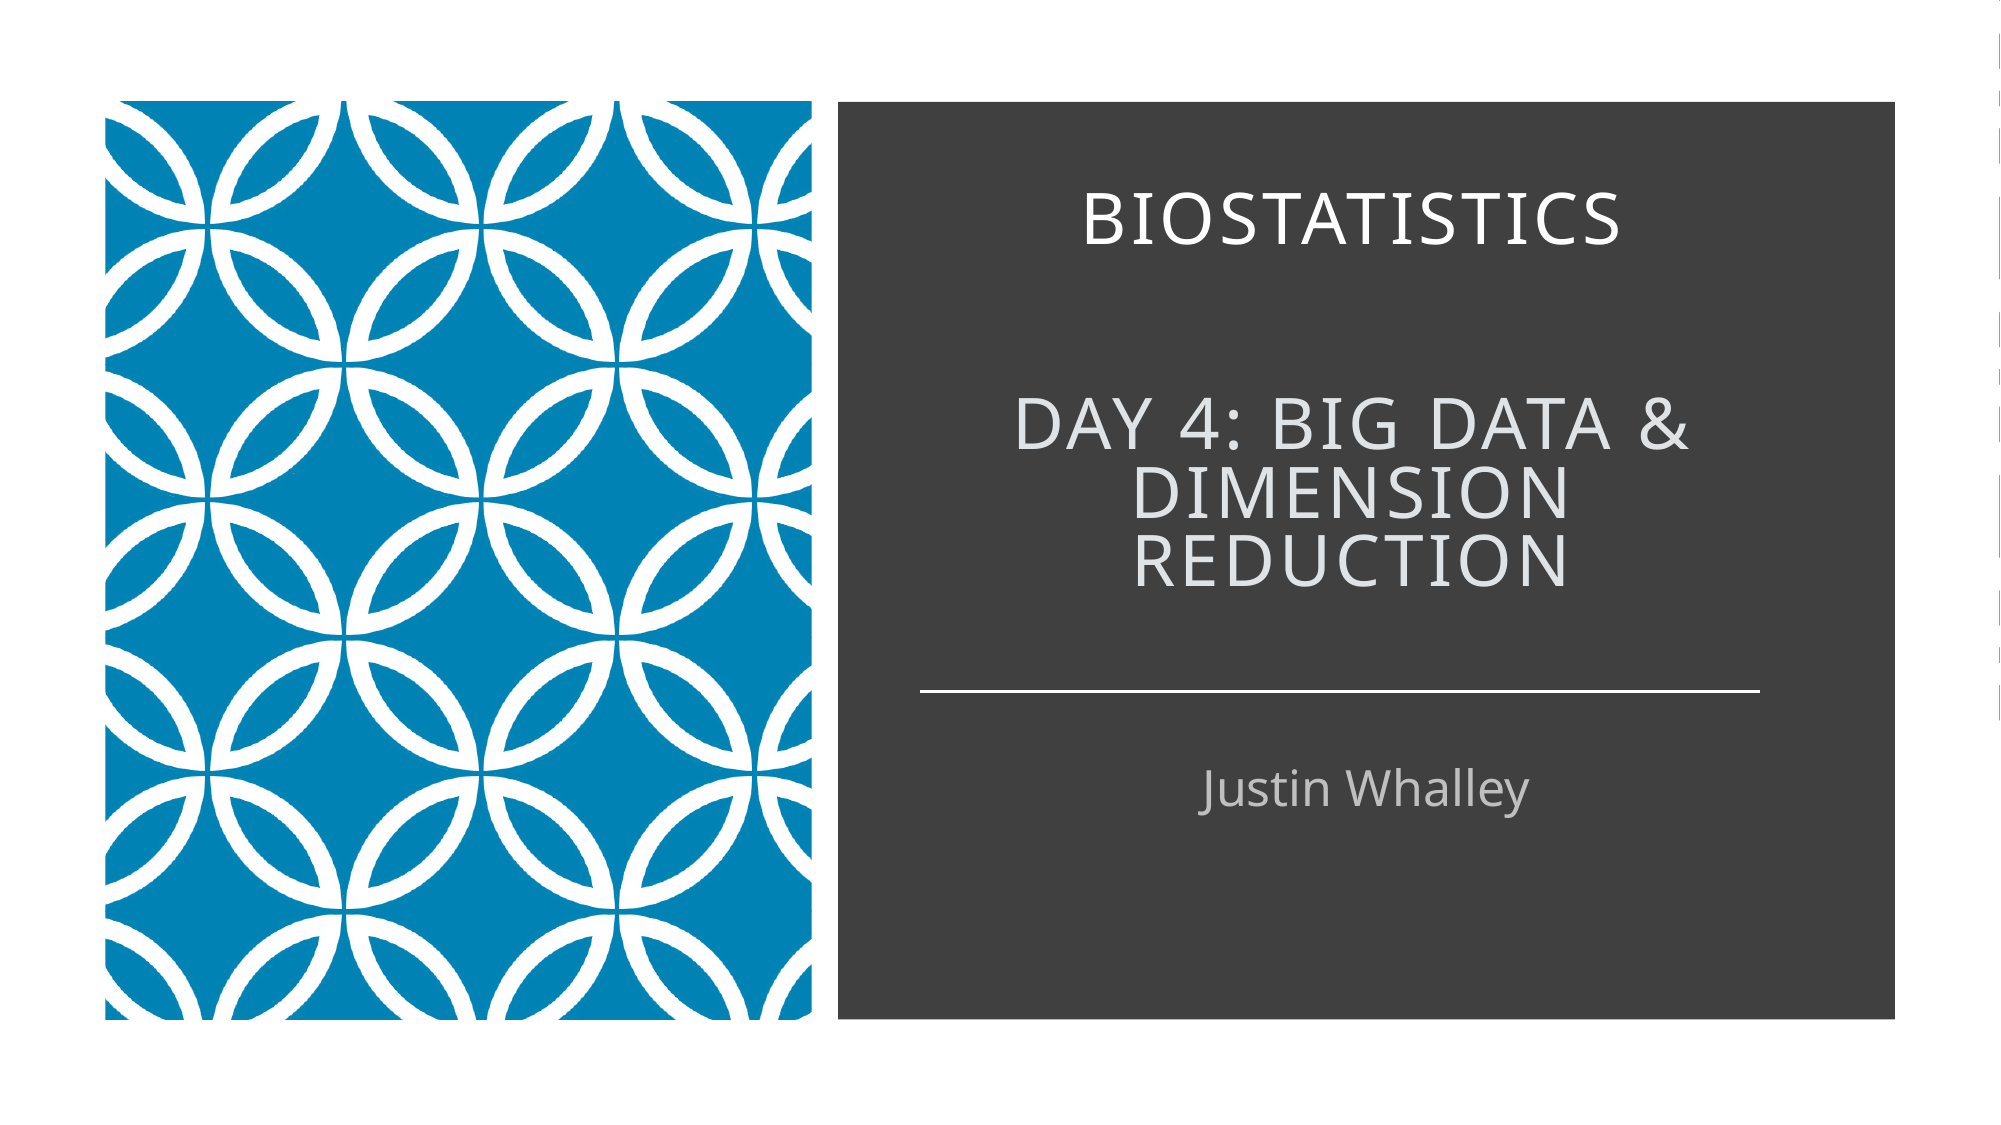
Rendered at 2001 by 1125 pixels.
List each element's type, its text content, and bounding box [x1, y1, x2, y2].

text_box [837, 101, 1896, 1021]
title Biostatistics DAY 4: Big Data & Dimension Reduction [891, 181, 1816, 678]
subtitle Justin Whalley [917, 705, 1816, 940]
text_box [0, 0, 2000, 1125]
text_box [104, 101, 813, 1021]
